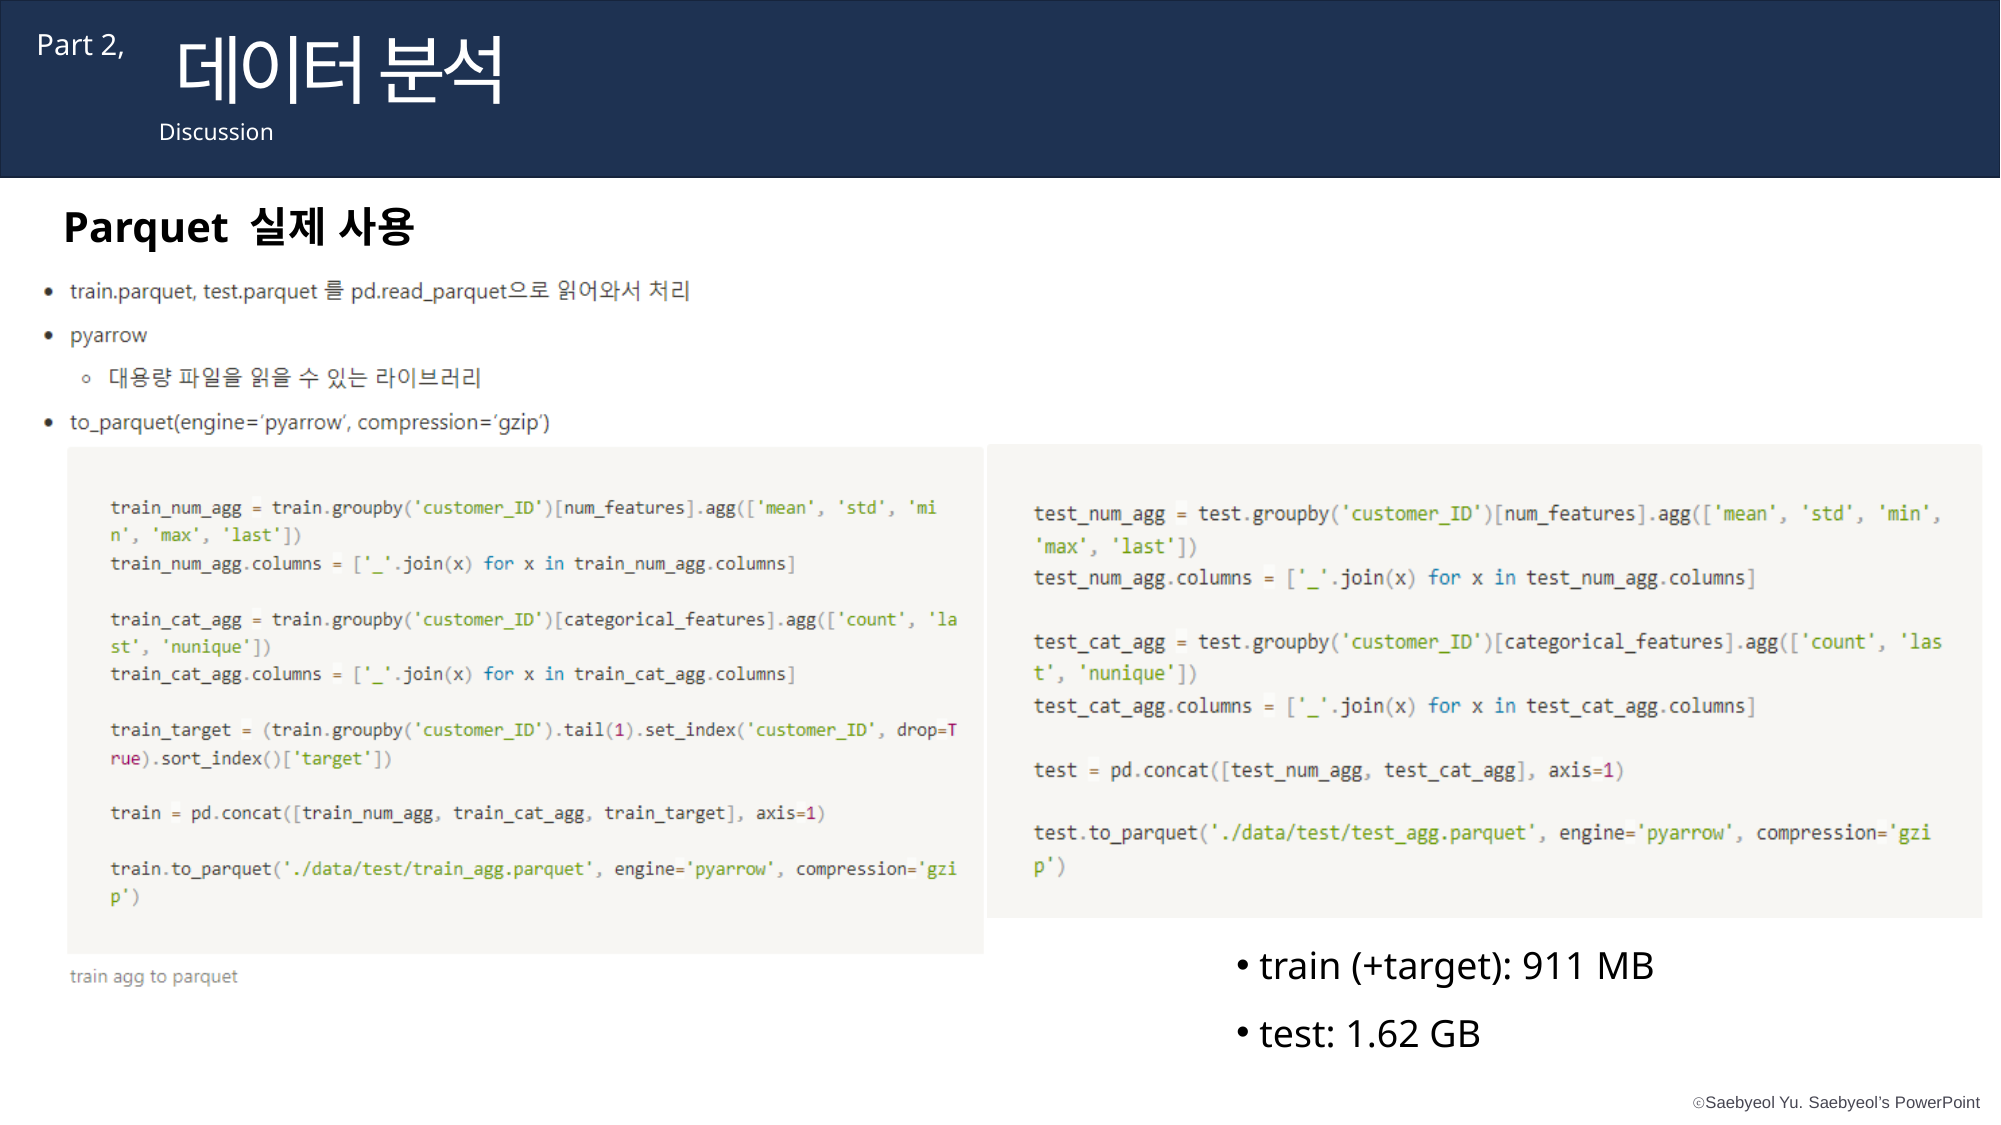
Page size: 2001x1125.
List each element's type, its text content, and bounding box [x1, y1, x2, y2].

text_box Part 2, [21, 19, 148, 69]
text_box [0, 0, 2000, 178]
text_box Parquet 실제 사용 [48, 193, 1061, 259]
picture [35, 270, 2000, 996]
text_box Discussion [144, 110, 289, 153]
text_box 데이터 분석 [160, 16, 525, 122]
text_box train (+target): 911 MB test: 1.62 GB [1221, 918, 1690, 1062]
